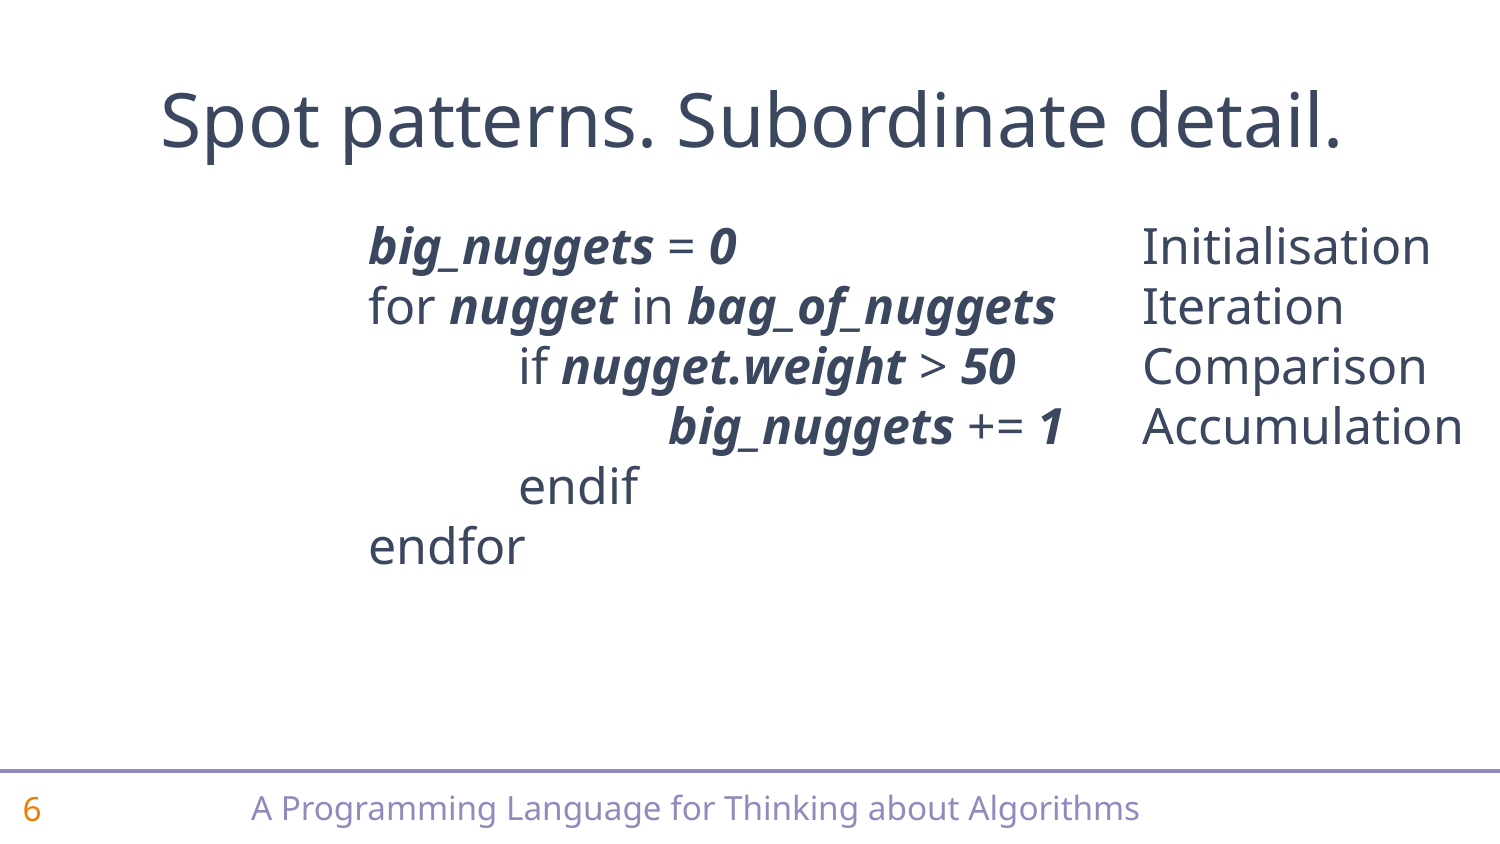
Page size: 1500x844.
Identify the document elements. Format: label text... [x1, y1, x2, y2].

list Initialisation Iteration Comparison Accumulation [1147, 207, 1500, 497]
text_box big_nuggets = 0 for nugget in bag_of_nuggets if nugget.weight > 50 big_nuggets += 1 endif endfor [353, 207, 1147, 740]
title Spot patterns. Subordinate detail. [53, 57, 1453, 170]
